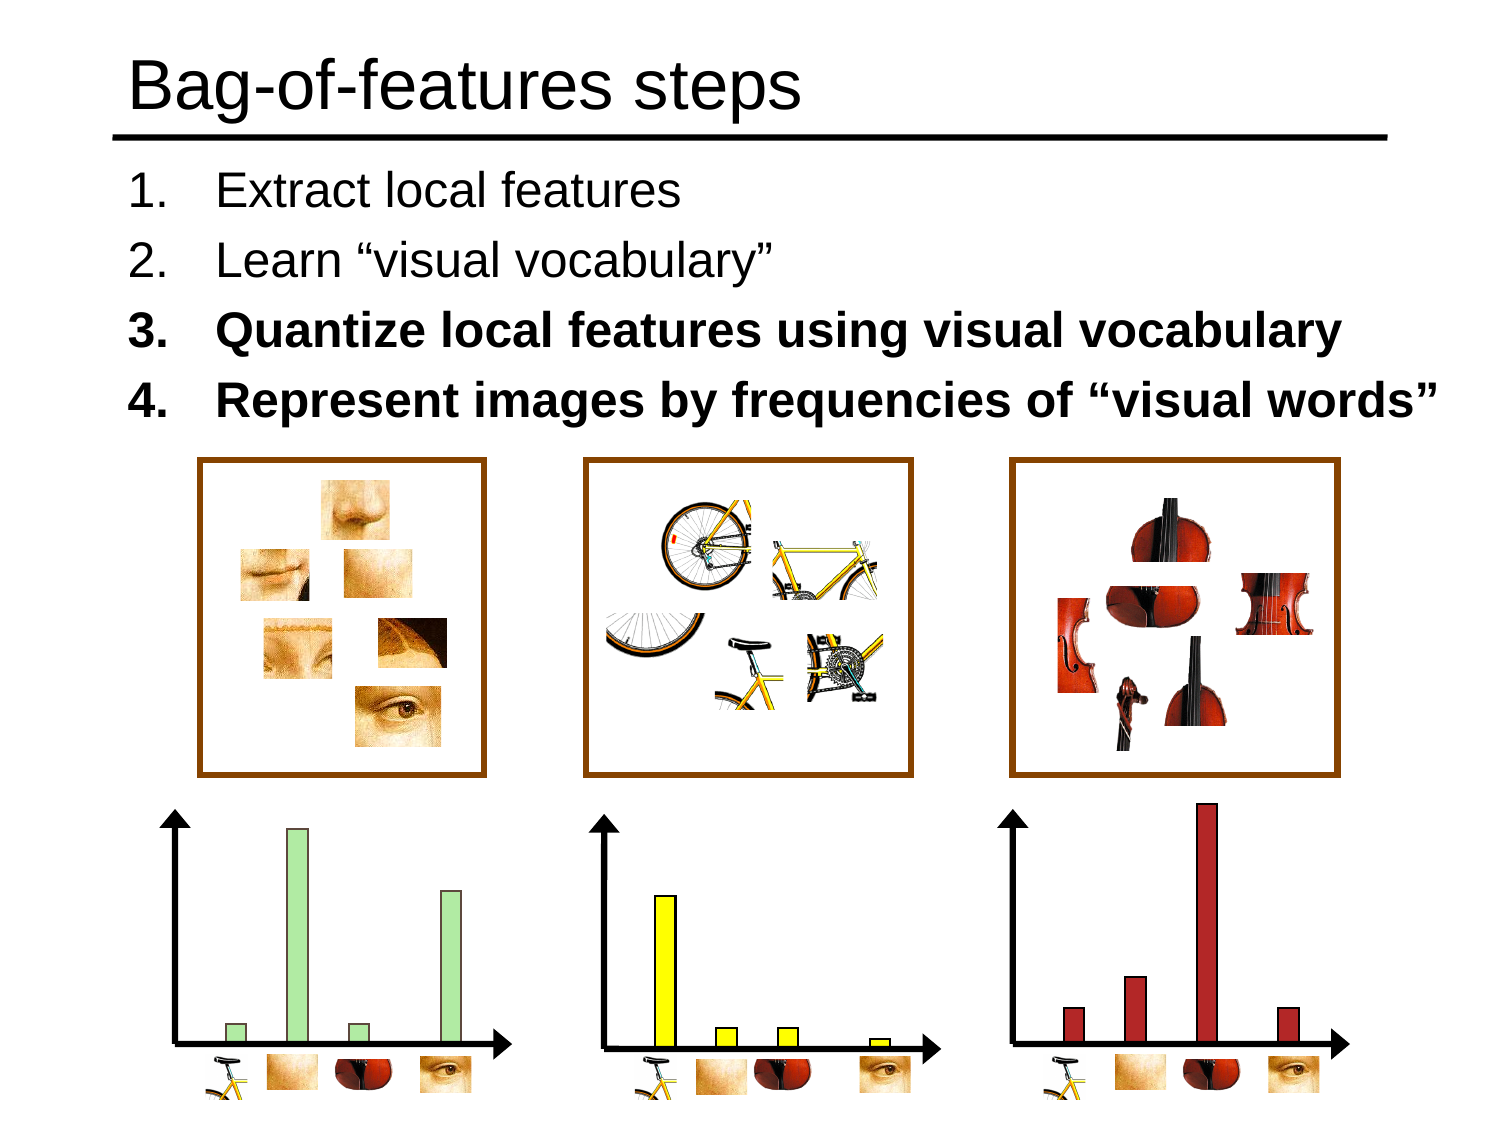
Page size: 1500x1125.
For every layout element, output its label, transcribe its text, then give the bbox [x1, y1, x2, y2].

title Bag-of-features steps [112, 12, 1438, 151]
list Extract local features Learn “visual vocabulary” Quantize local features using visual vocabulary Represent images by frequencies of “visual words” [112, 149, 1463, 1013]
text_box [199, 459, 1338, 776]
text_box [174, 803, 1351, 1101]
